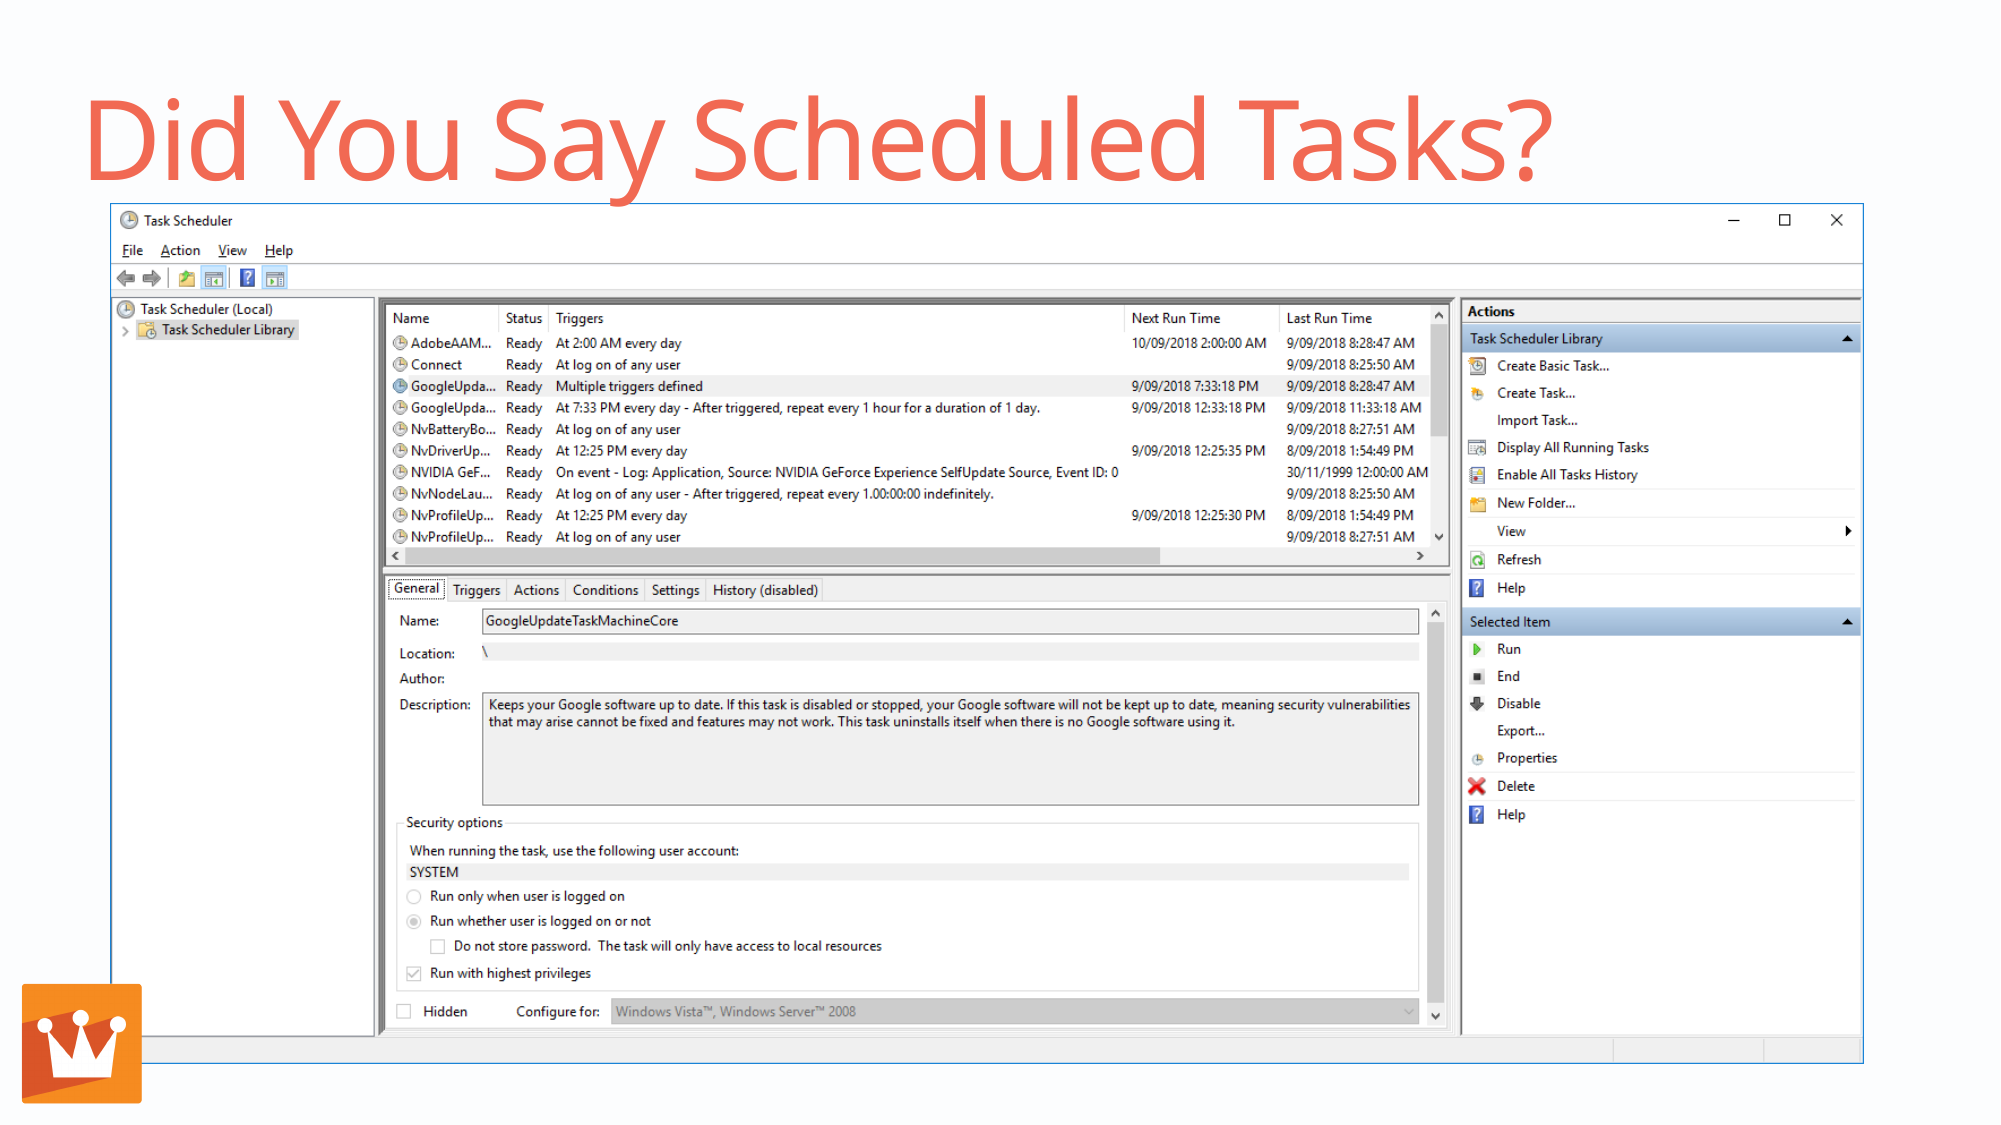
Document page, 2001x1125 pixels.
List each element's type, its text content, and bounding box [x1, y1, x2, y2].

picture [15, 203, 1864, 1110]
title Did You Say Scheduled Tasks? [65, 81, 1941, 212]
